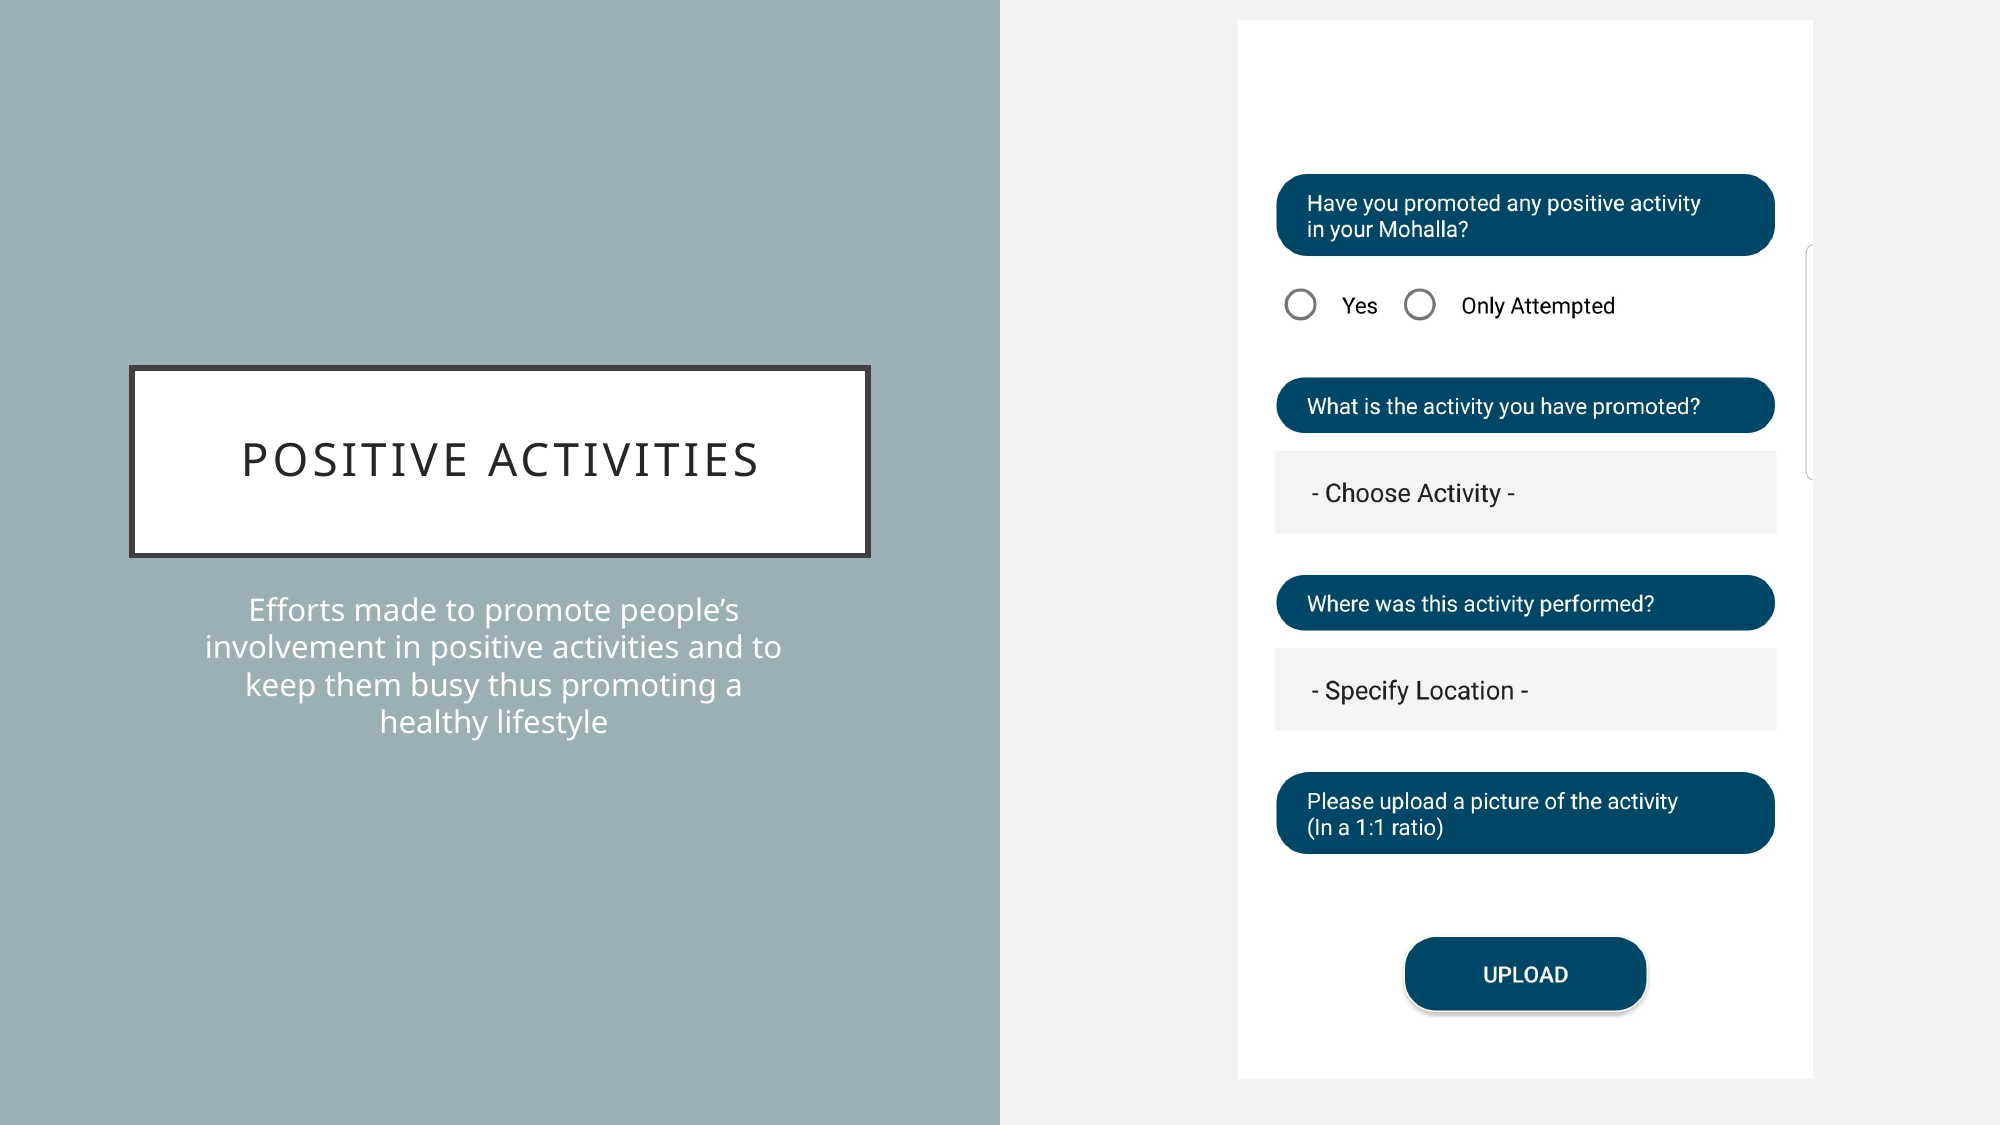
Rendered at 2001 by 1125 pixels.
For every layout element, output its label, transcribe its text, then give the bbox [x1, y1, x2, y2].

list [1237, 20, 1813, 1079]
list Efforts made to promote people’s involvement in positive activities and to keep them busy thus promoting a healthy lifestyle [183, 582, 806, 943]
title Positive activities [129, 365, 871, 558]
